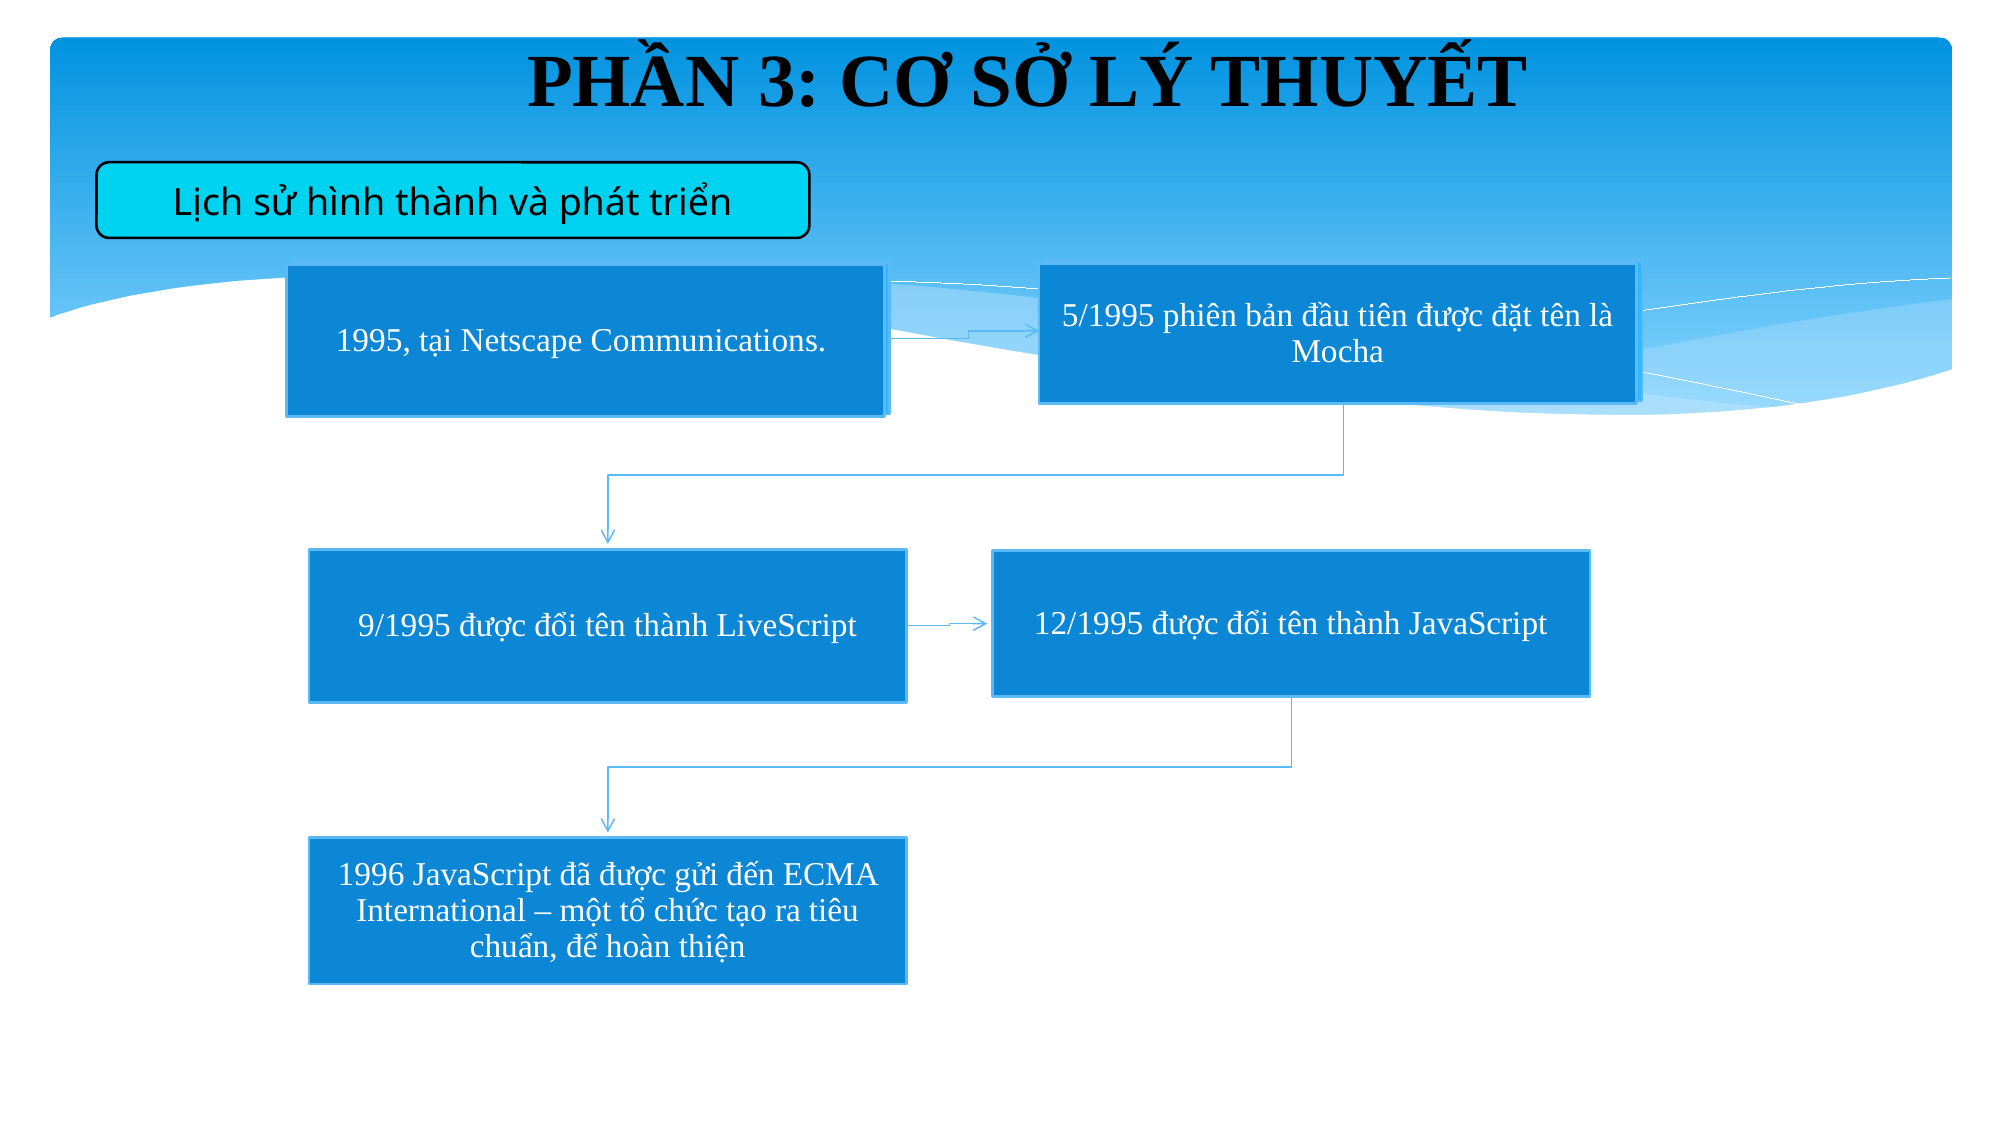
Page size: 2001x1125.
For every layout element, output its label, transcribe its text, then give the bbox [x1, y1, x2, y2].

text_box Lịch sử hình thành và phát triển [95, 160, 811, 240]
text_box PHẦN 3: CƠ SỞ LÝ THUYẾT [353, 24, 1703, 130]
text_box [286, 260, 1643, 985]
